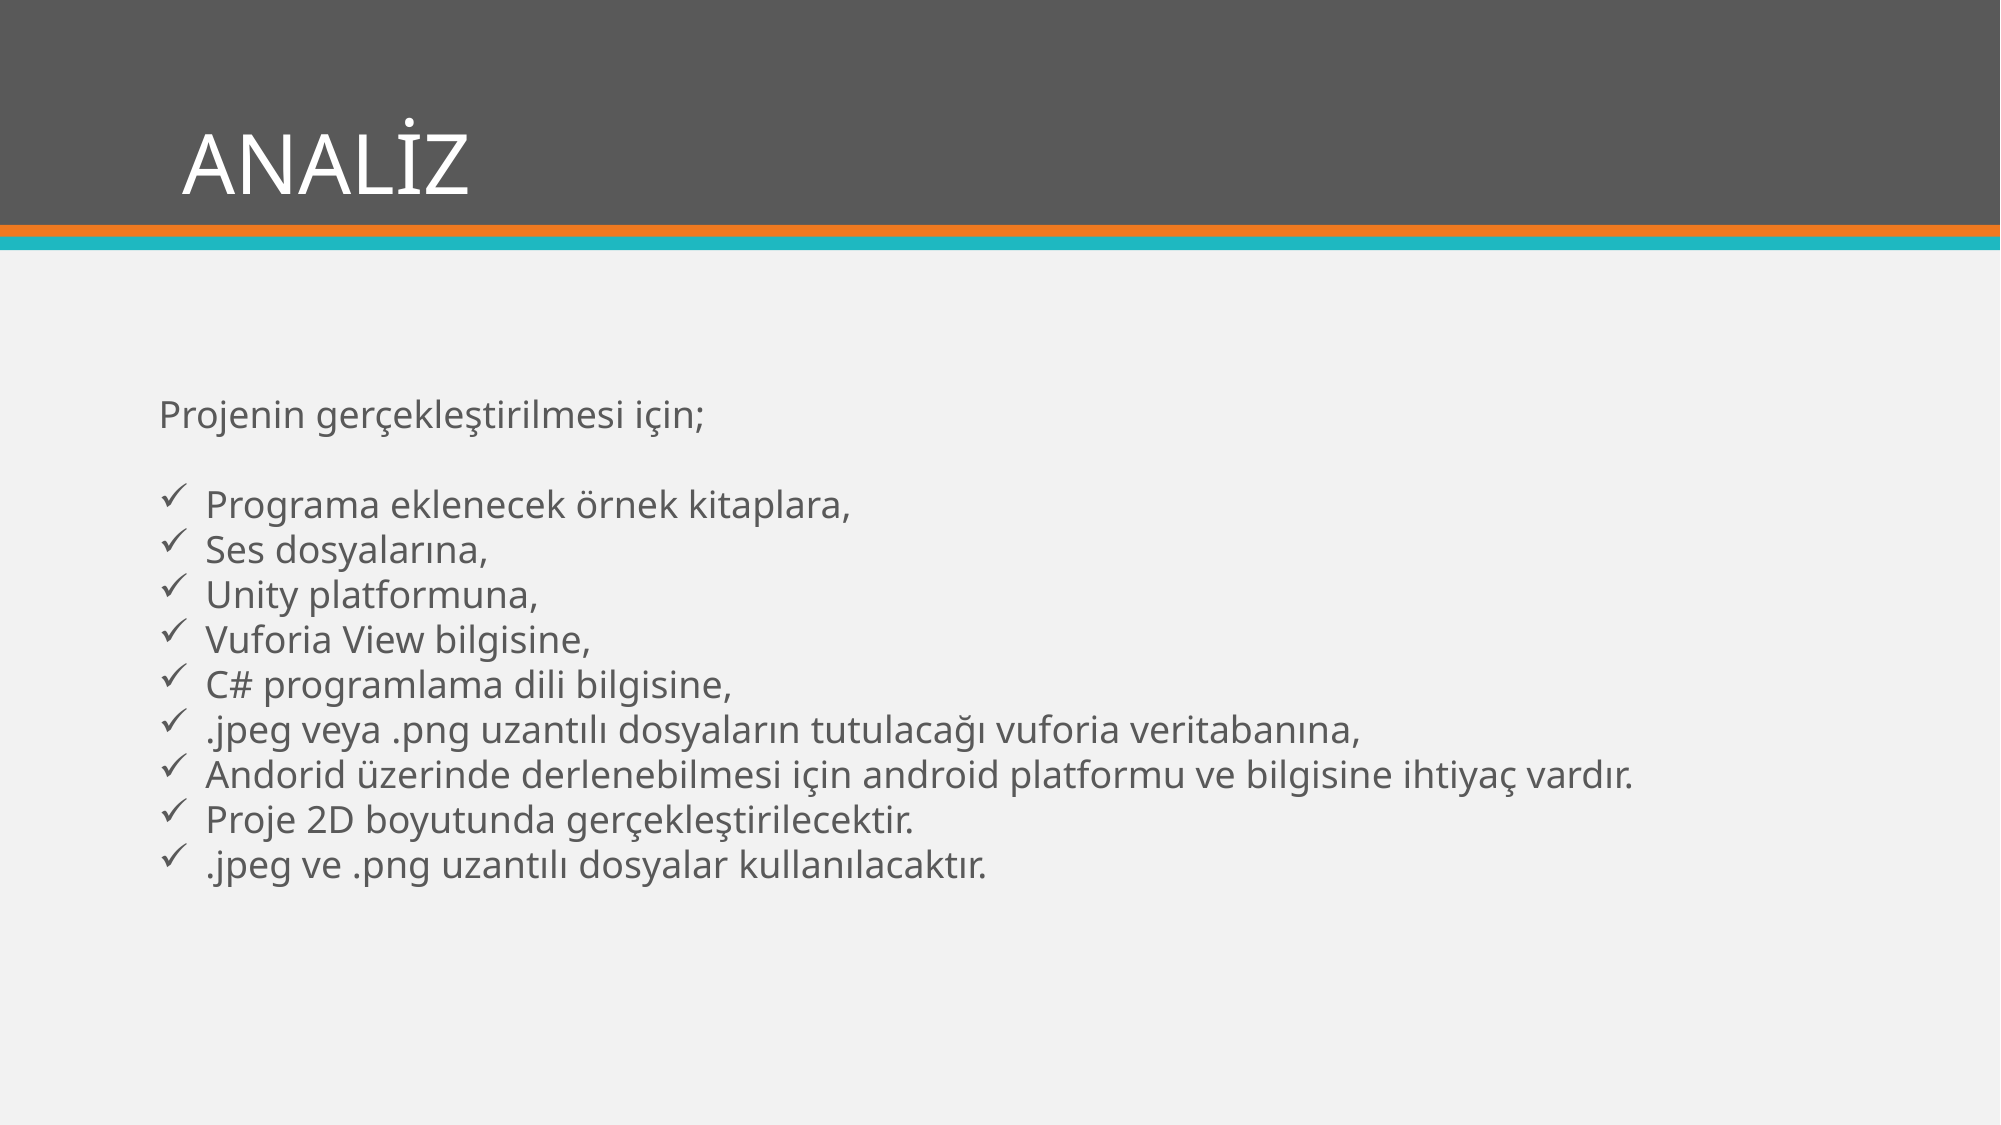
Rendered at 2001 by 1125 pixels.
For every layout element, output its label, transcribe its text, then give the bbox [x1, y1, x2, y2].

text_box Projenin gerçekleştirilmesi için; Programa eklenecek örnek kitaplara, Ses dosyalarına, Unity platformuna, Vuforia View bilgisine, C# programlama dili bilgisine, .jpeg veya .png uzantılı dosyaların tutulacağı vuforia veritabanına, Andorid üzerinde derlenebilmesi için android platformu ve bilgisine ihtiyaç vardır. Proje 2D boyutunda gerçekleştirilecektir. .jpeg ve .png uzantılı dosyalar kullanılacaktır. [143, 383, 1869, 894]
text_box ANALİZ [167, 104, 487, 219]
